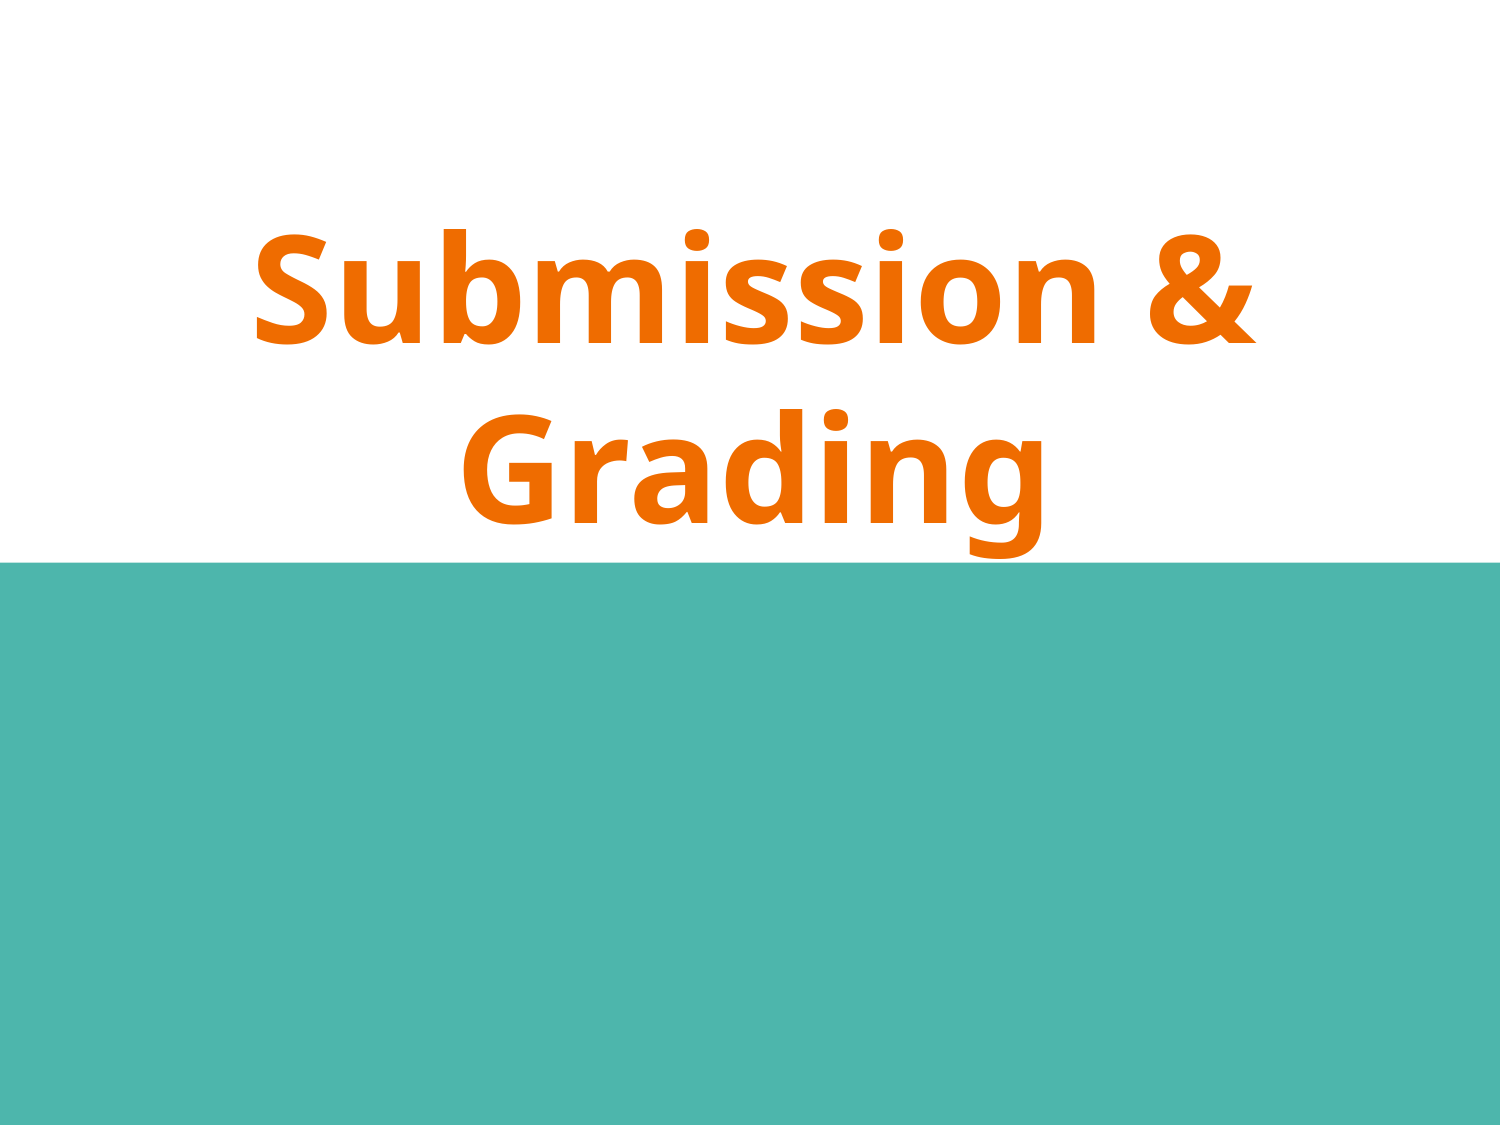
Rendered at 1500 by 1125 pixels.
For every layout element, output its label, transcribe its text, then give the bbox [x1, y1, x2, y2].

title Submission & Grading [51, 178, 1458, 385]
